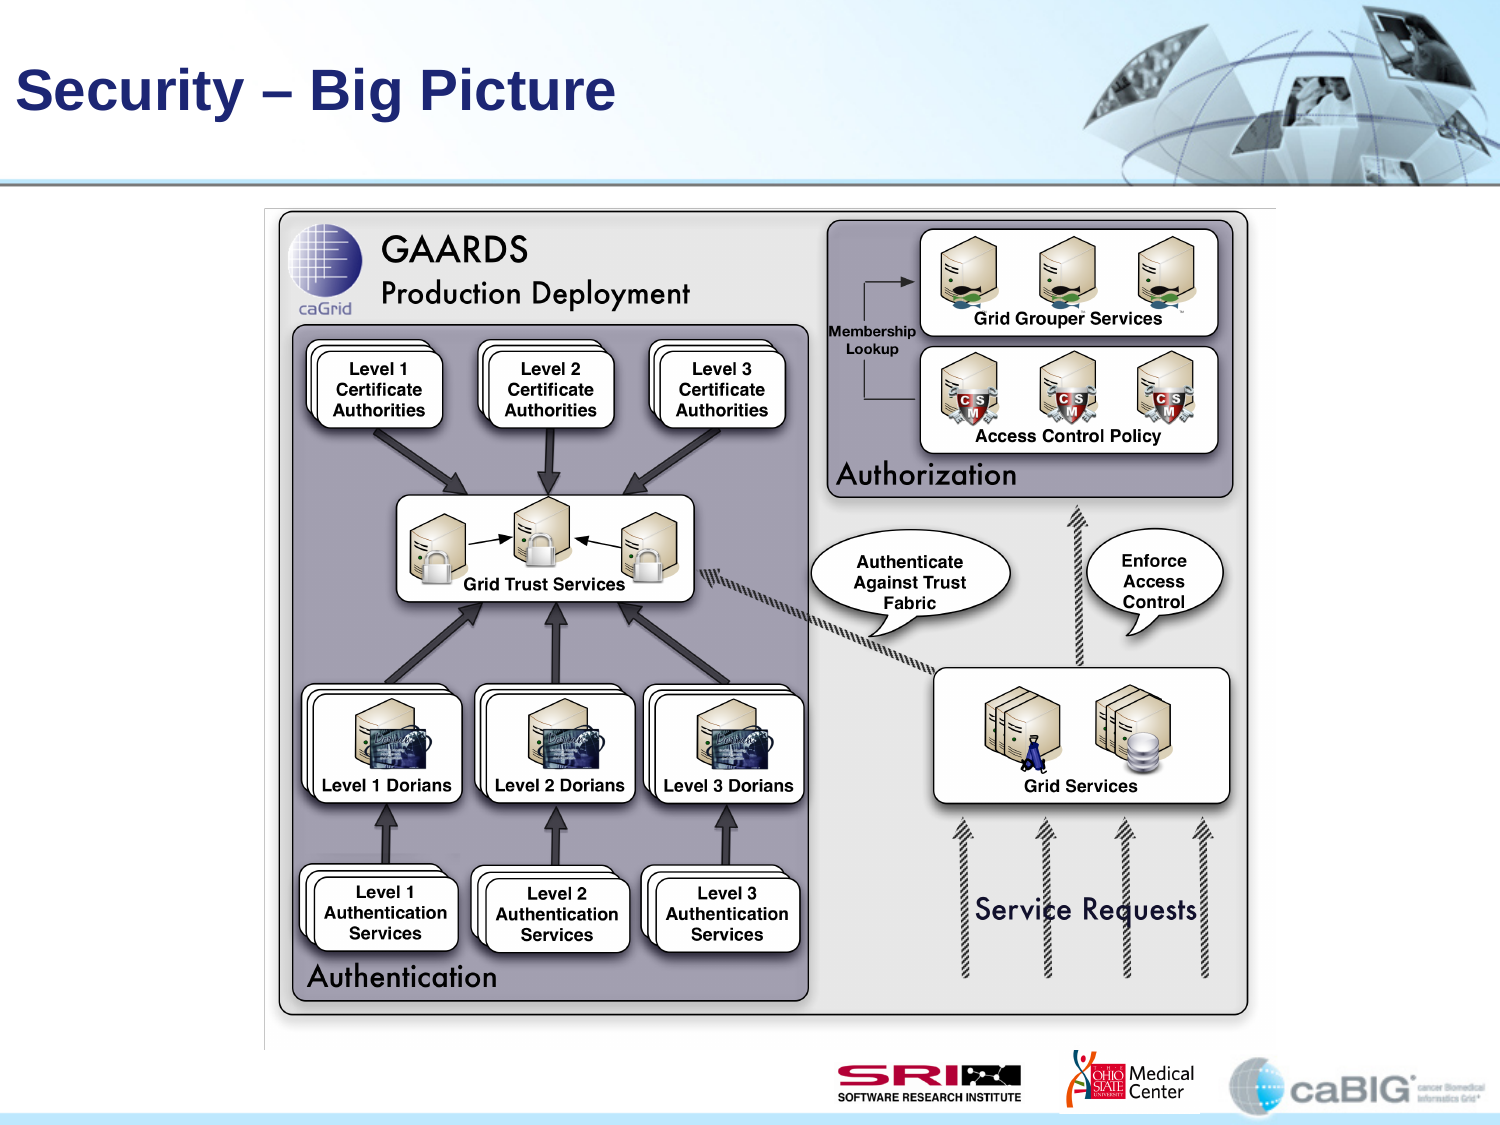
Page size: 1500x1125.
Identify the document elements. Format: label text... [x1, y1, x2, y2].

title Security – Big Picture [0, 0, 1126, 176]
picture [0, 0, 1500, 1125]
